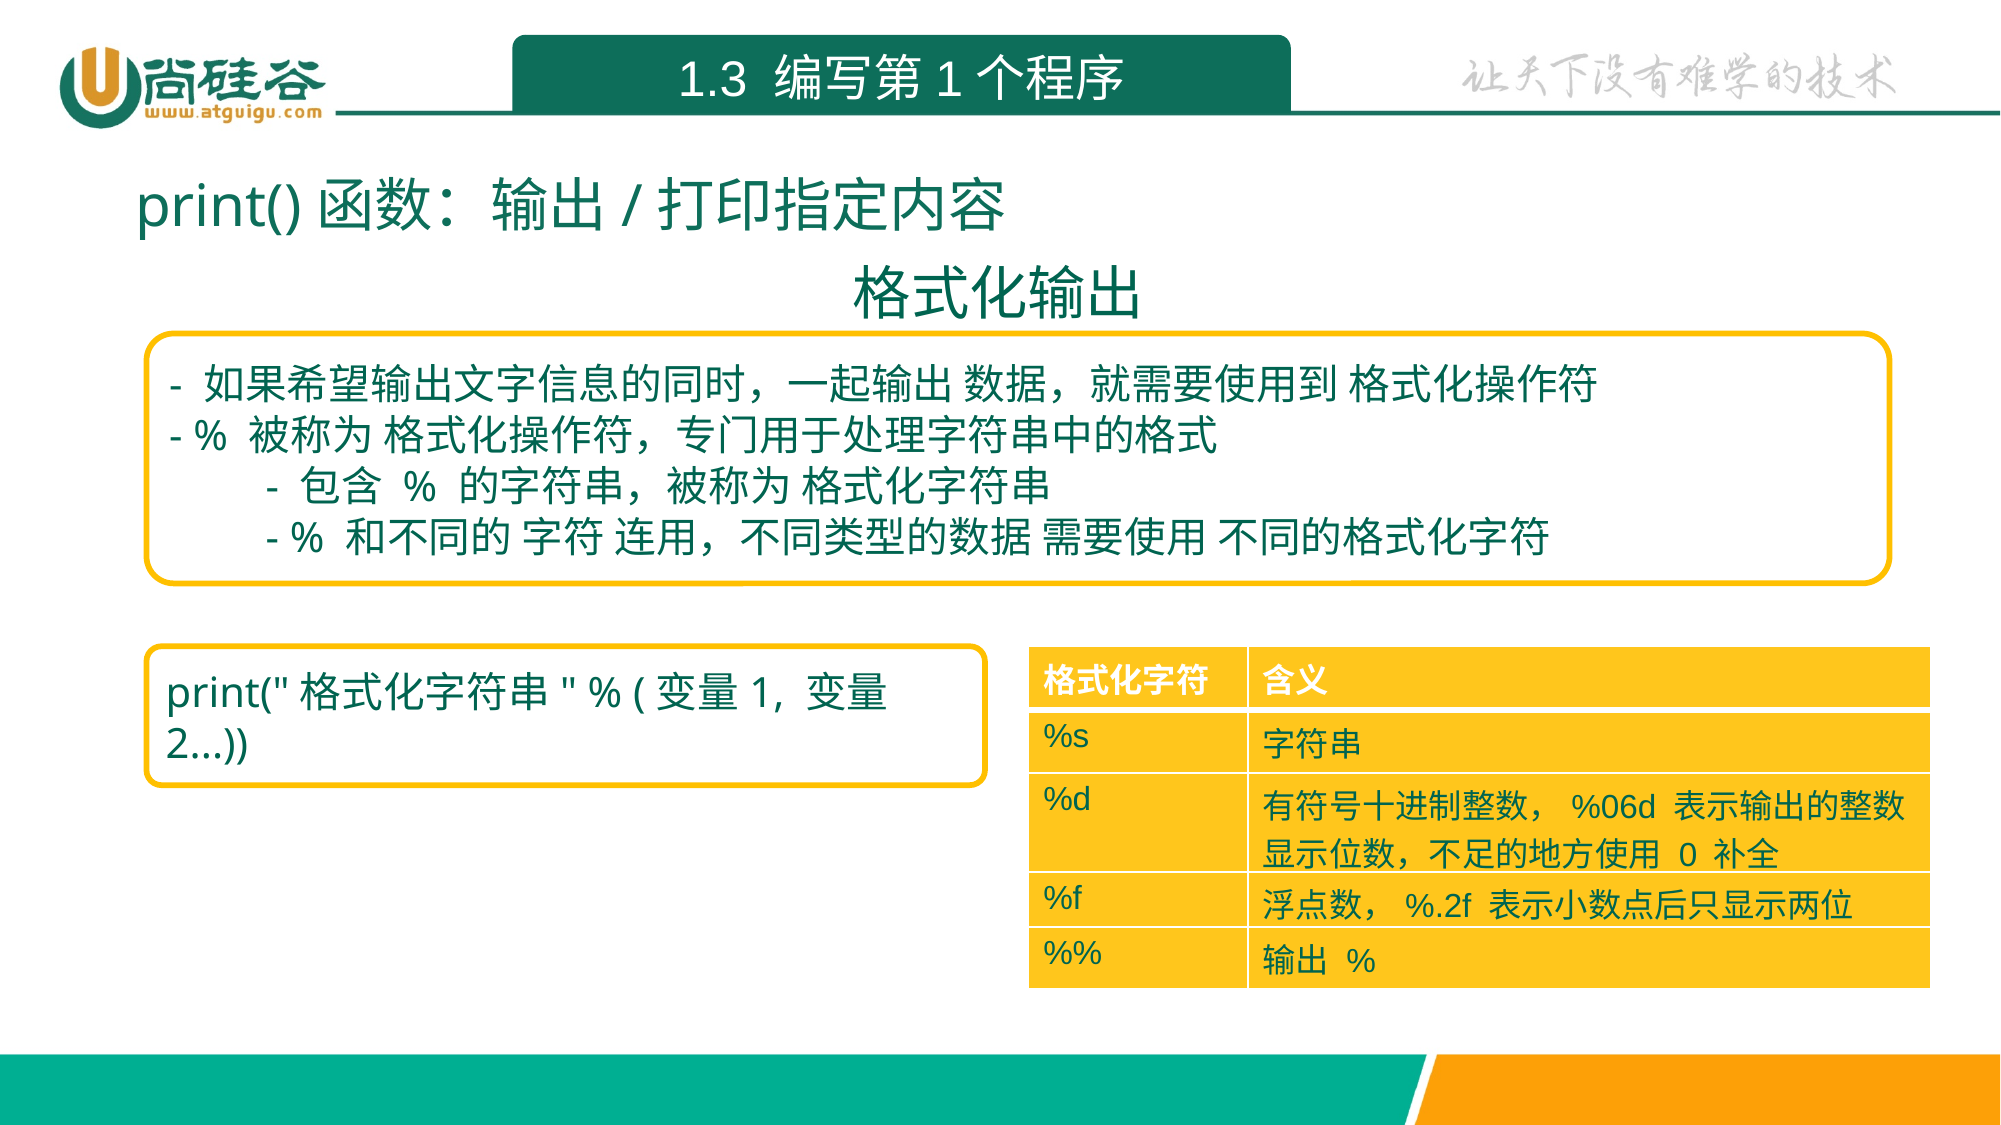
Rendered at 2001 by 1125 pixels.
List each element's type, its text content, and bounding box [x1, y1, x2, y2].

text_box 格式化输出 [834, 250, 1166, 332]
text_box 1.3 编写第1个程序 [512, 34, 1291, 114]
table_cell 输出 % [1249, 928, 1930, 988]
picture [0, 0, 2001, 1125]
table_cell %% [1029, 928, 1247, 988]
text_box print("格式化字符串" % (变量1, 变量2...)) [145, 645, 987, 787]
table_header 格式化字符 [1029, 647, 1247, 707]
table_header 含义 [1249, 647, 1930, 707]
table_cell %f [1029, 873, 1247, 926]
table_cell 浮点数，%.2f 表示小数点后只显示两位 [1249, 873, 1930, 926]
text_box - 如果希望输出文字信息的同时，一起输出 数据，就需要使用到 格式化操作符 - % 被称为 格式化操作符，专门用于处理字符串中的格式 - 包含 % 的字符串，被称为 格式化字符串 - % 和不同的 字符 连用，不同类型的数据 需要使用 不同的格式化字符 [145, 332, 1891, 585]
table_cell 有符号十进制整数，%06d 表示输出的整数显示位数，不足的地方使用 0 补全 [1249, 774, 1930, 871]
table_cell 字符串 [1249, 713, 1930, 772]
text_box print()函数：输出/打印指定内容 [120, 159, 1061, 249]
table_cell %s [1029, 713, 1247, 772]
table_cell %d [1029, 774, 1247, 871]
